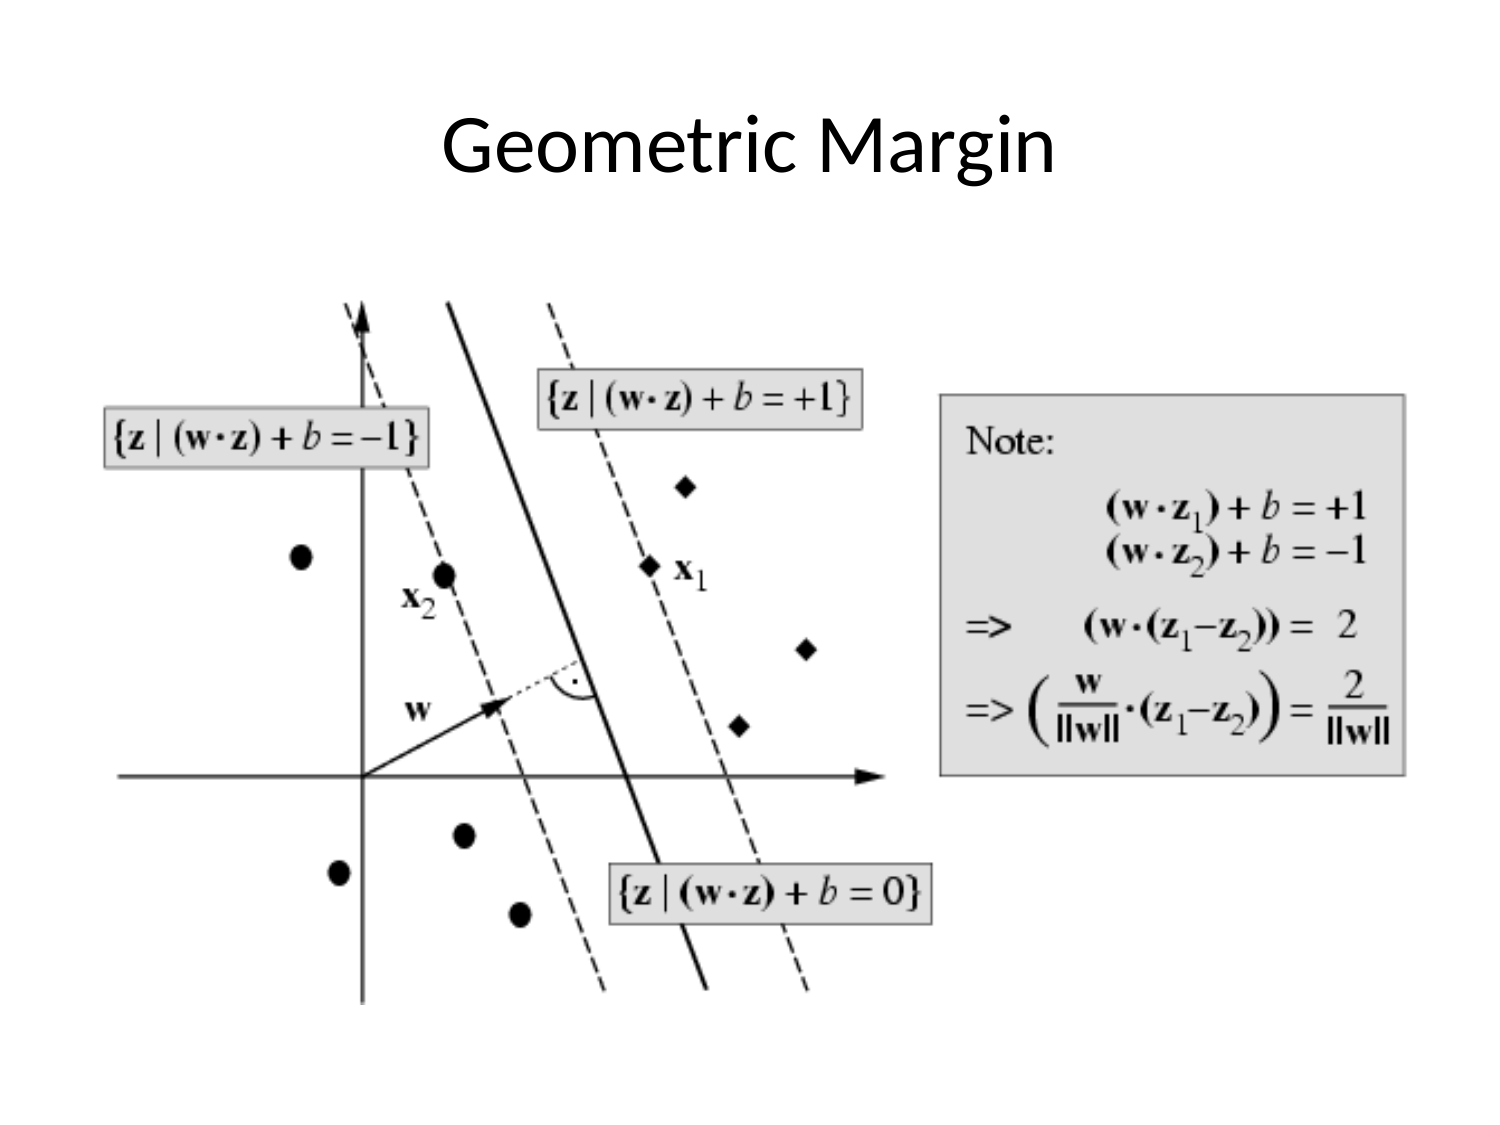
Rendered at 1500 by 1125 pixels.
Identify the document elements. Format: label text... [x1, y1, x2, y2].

title Geometric Margin [75, 45, 1425, 233]
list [74, 262, 1425, 1006]
